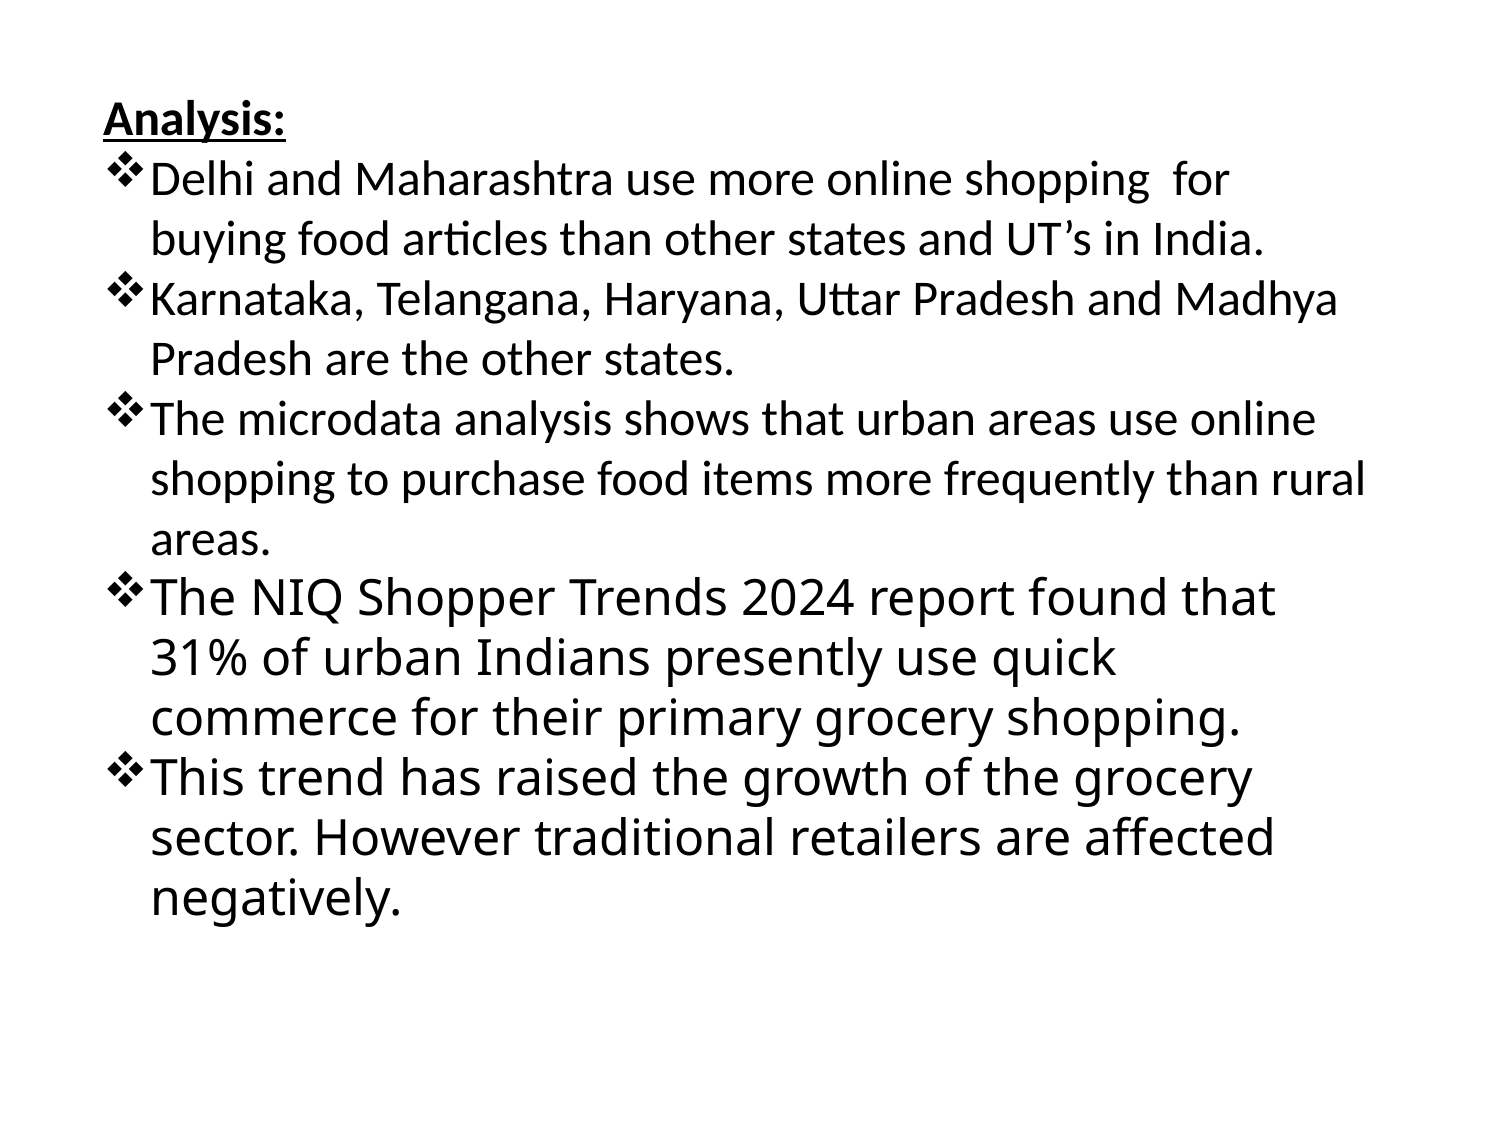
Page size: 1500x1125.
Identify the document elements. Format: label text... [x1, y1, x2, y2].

text_box Analysis: Delhi and Maharashtra use more online shopping for buying food articles than other states and UT’s in India. Karnataka, Telangana, Haryana, Uttar Pradesh and Madhya Pradesh are the other states. The microdata analysis shows that urban areas use online shopping to purchase food items more frequently than rural areas. The NIQ Shopper Trends 2024 report found that 31% of urban Indians presently use quick commerce for their primary grocery shopping. This trend has raised the growth of the grocery sector. However traditional retailers are affected negatively. [88, 78, 1388, 933]
